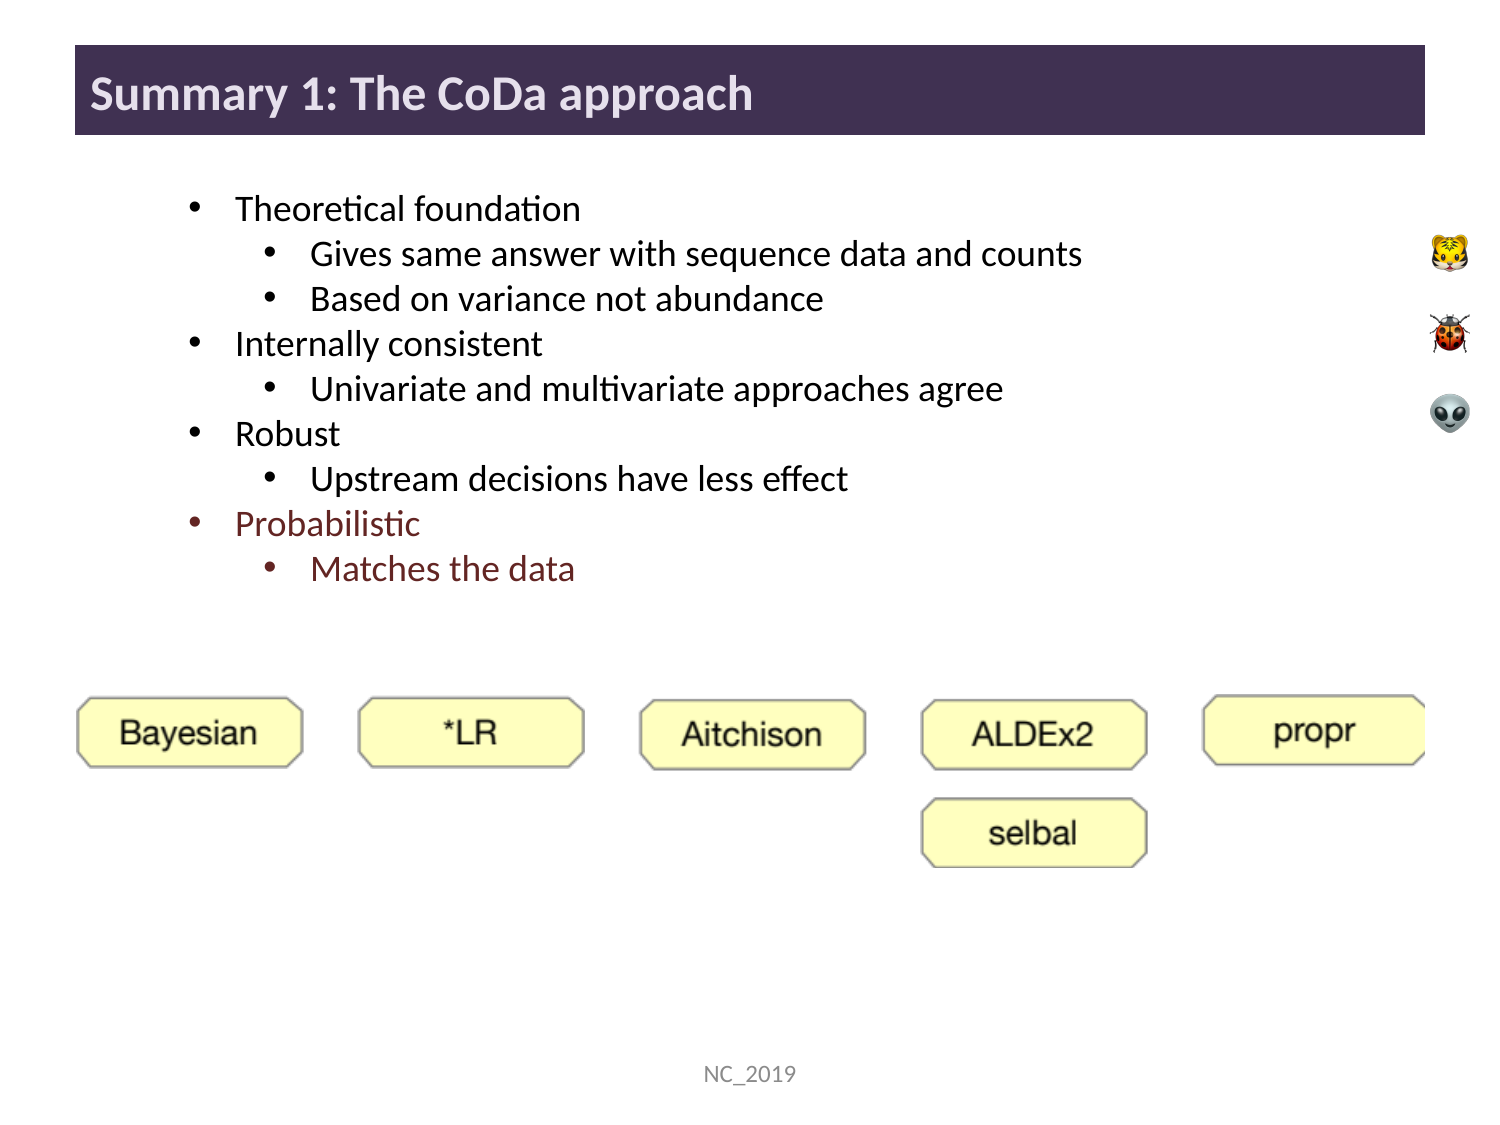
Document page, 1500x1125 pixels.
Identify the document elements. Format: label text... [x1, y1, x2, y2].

title Summary 1: The CoDa approach [75, 45, 1425, 135]
text_box Theoretical foundation Gives same answer with sequence data and counts Based on variance not abundance Internally consistent Univariate and multivariate approaches agree Robust Upstream decisions have less effect Probabilistic Matches the data [173, 176, 1099, 597]
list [74, 677, 1426, 880]
footer NC_2019 [512, 1042, 988, 1103]
picture [1429, 232, 1470, 435]
